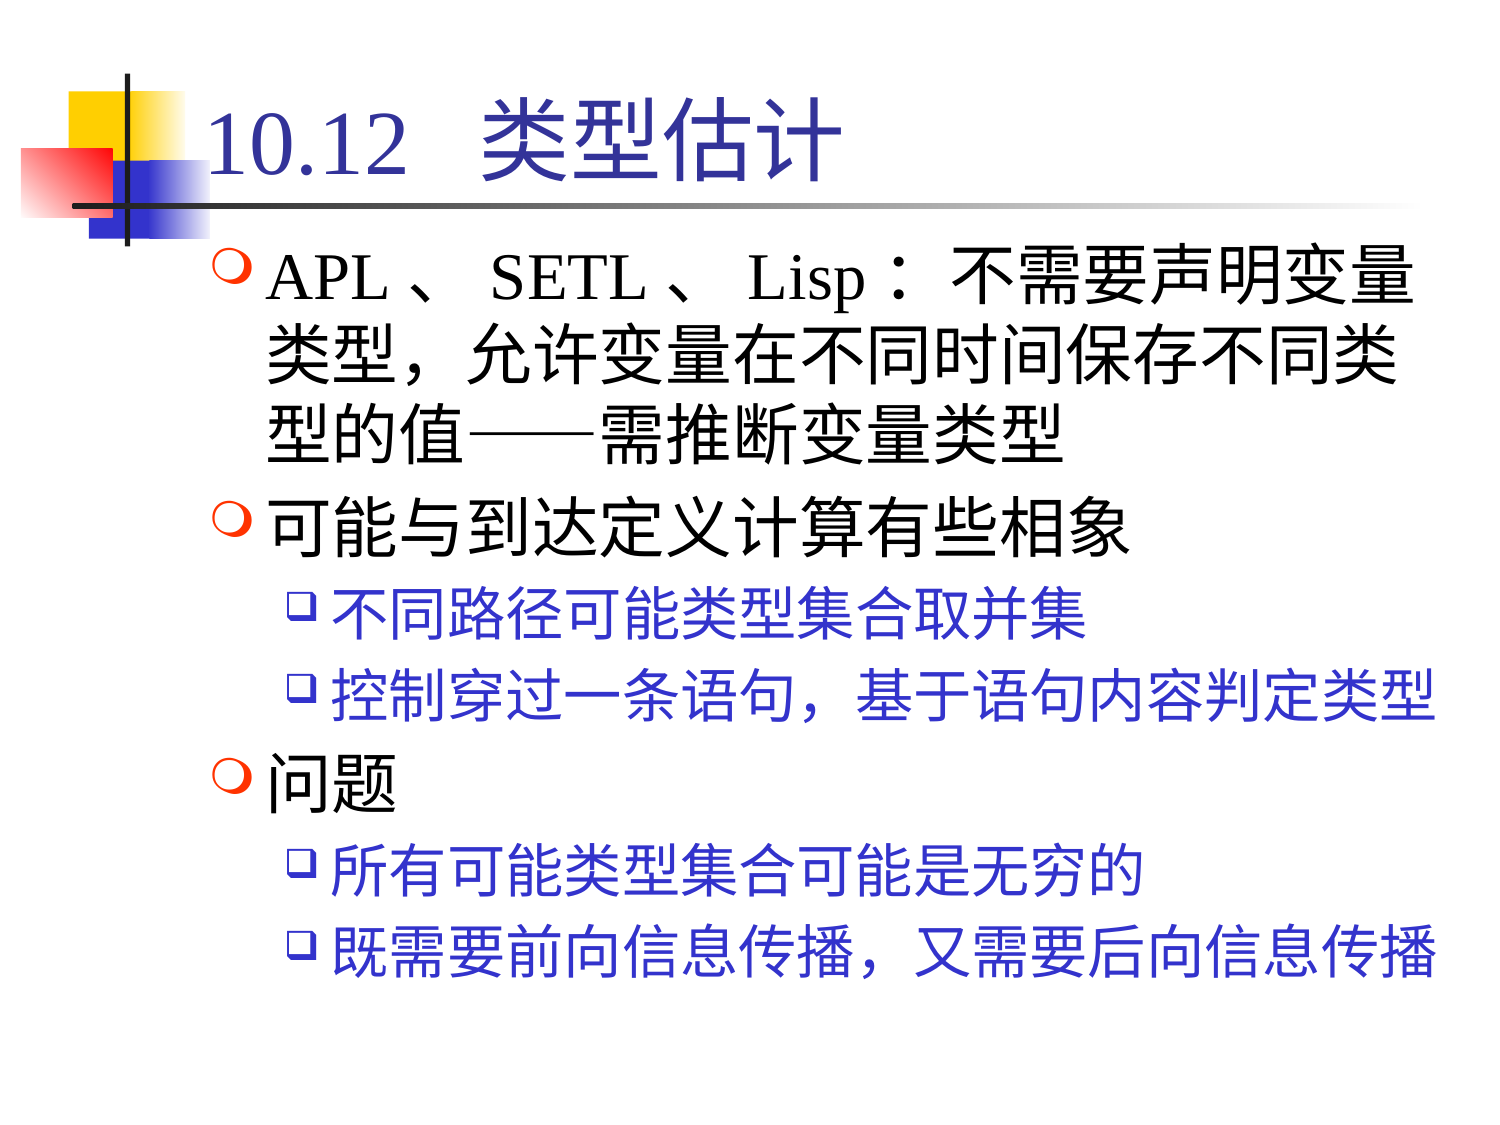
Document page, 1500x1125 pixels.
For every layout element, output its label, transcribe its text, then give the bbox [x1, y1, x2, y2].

title 10.12 类型估计 [188, 12, 1468, 200]
list APL、SETL、Lisp：不需要声明变量类型，允许变量在不同时间保存不同类型的值——需推断变量类型 可能与到达定义计算有些相象 不同路径可能类型集合取并集 控制穿过一条语句，基于语句内容判定类型 问题 所有可能类型集合可能是无穷的 既需要前向信息传播，又需要后向信息传播 [193, 224, 1469, 1038]
